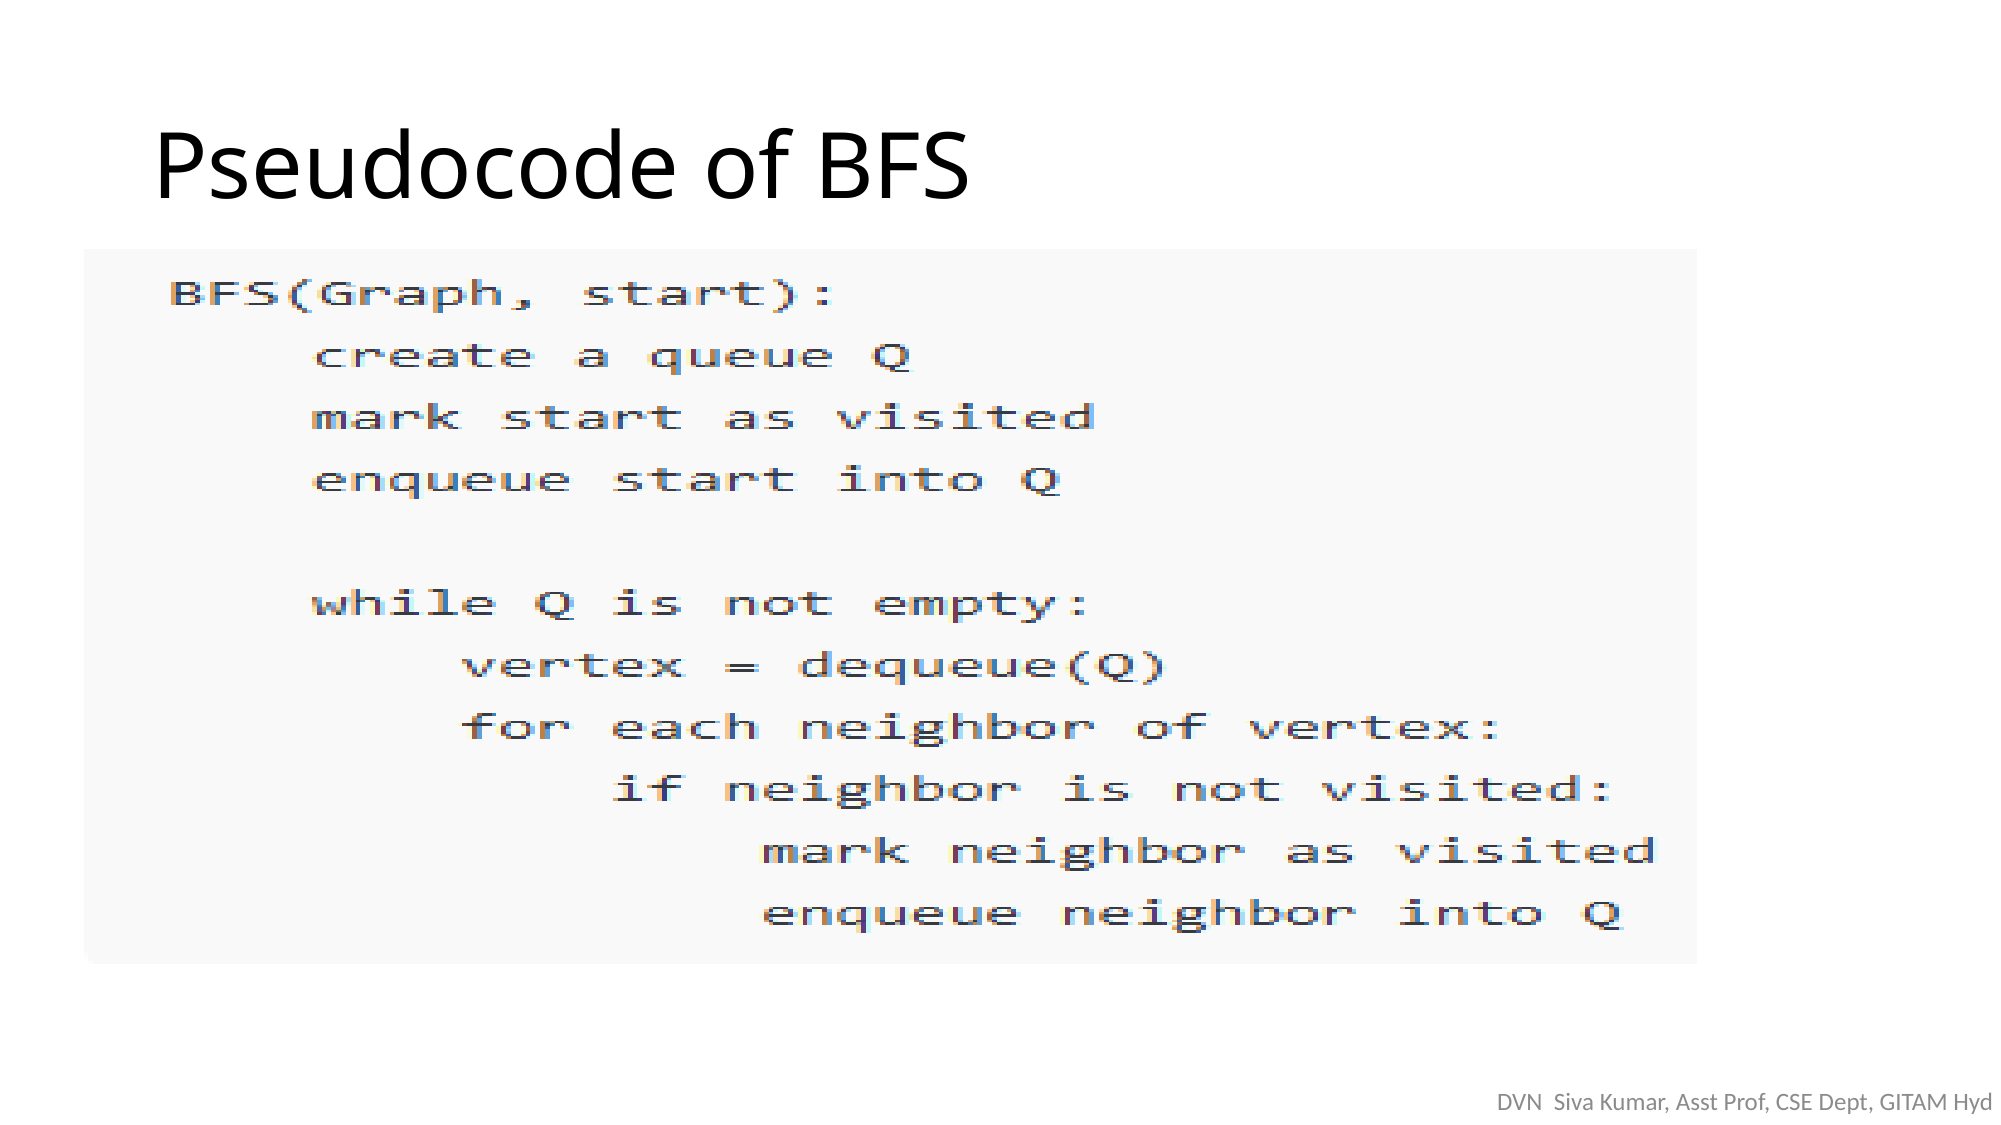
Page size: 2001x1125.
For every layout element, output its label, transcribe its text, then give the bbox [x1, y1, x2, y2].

footer DVN Siva Kumar, Asst Prof, CSE Dept, GITAM Hyd [1408, 1070, 2000, 1125]
picture [84, 249, 1697, 964]
title Pseudocode of BFS [137, 59, 1863, 278]
